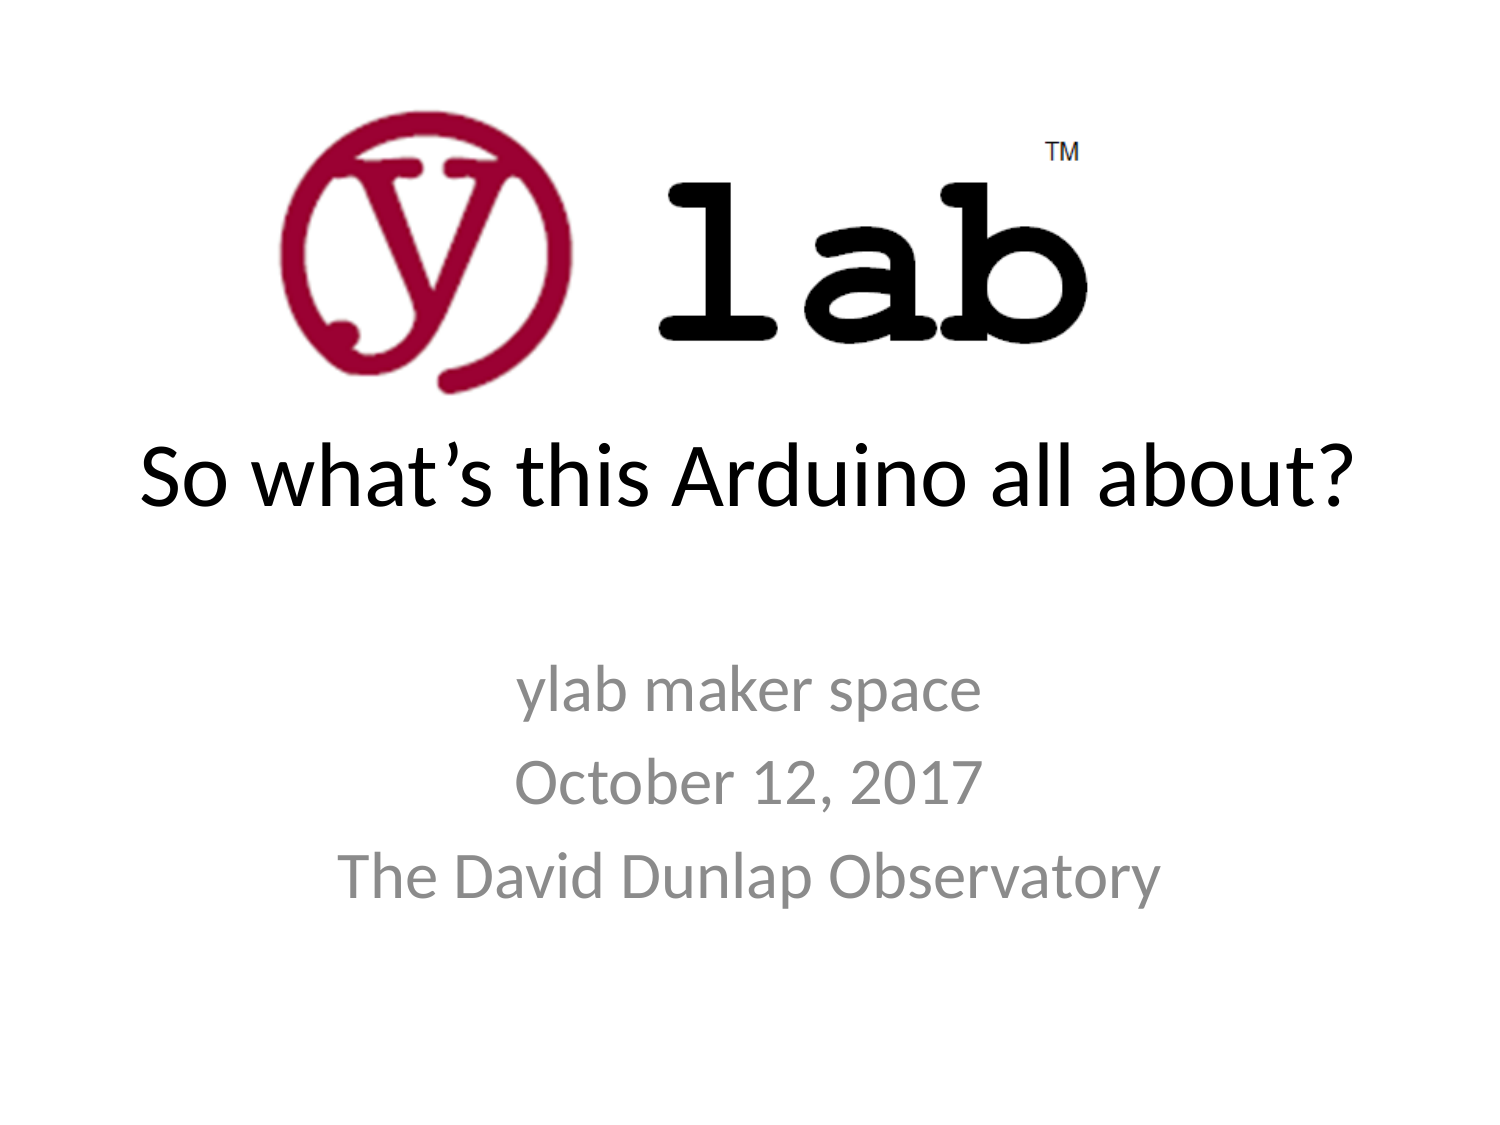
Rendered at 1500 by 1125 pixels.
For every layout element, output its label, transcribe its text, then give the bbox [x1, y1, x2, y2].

picture [265, 81, 1112, 399]
text_box ylab maker space October 12, 2017 The David Dunlap Observatory [225, 637, 1275, 925]
text_box So what’s this Arduino all about? [112, 349, 1388, 591]
